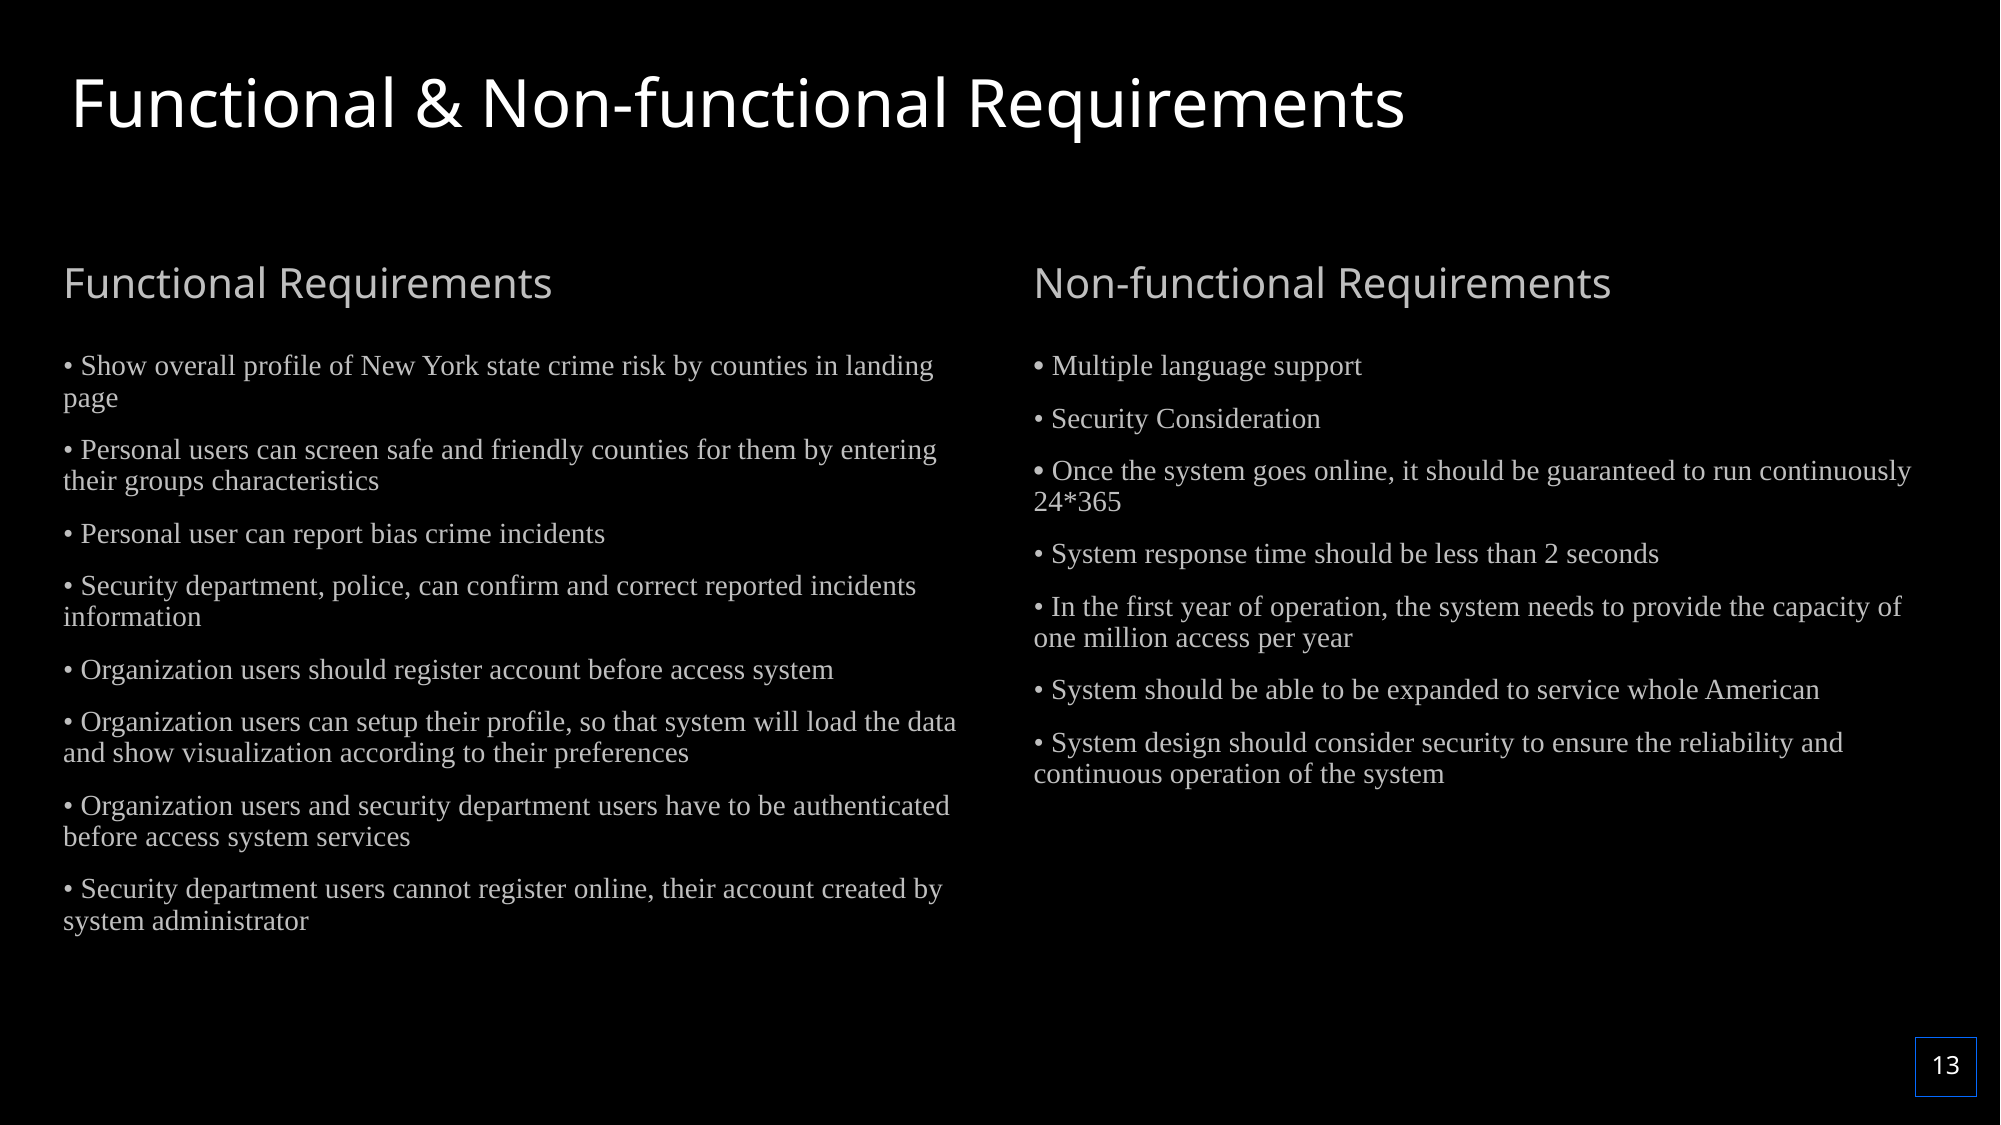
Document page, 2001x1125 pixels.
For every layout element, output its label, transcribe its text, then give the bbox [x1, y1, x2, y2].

list Functional Requirements [63, 262, 961, 322]
slide_number 13 [1915, 1037, 1977, 1097]
title Functional & Non-functional Requirements [70, 70, 1932, 142]
list • Show overall profile of New York state crime risk by counties in landing page • Personal users can screen safe and friendly counties for them by entering their groups characteristics • Personal user can report bias crime incidents • Security department, police, can confirm and correct reported incidents information • Organization users should register account before access system • Organization users can setup their profile, so that system will load the data and show visualization according to their preferences • Organization users and security department users have to be authenticated before access system services • Security department users cannot register online, their account created by system administrator [63, 350, 961, 1020]
list • Multiple language support • Security Consideration • Once the system goes online, it should be guaranteed to run continuously 24*365 • System response time should be less than 2 seconds • In the first year of operation, the system needs to provide the capacity of one million access per year • System should be able to be expanded to service whole American • System design should consider security to ensure the reliability and continuous operation of the system [1033, 350, 1932, 1032]
text_box Non-functional Requirements [1033, 262, 1931, 322]
